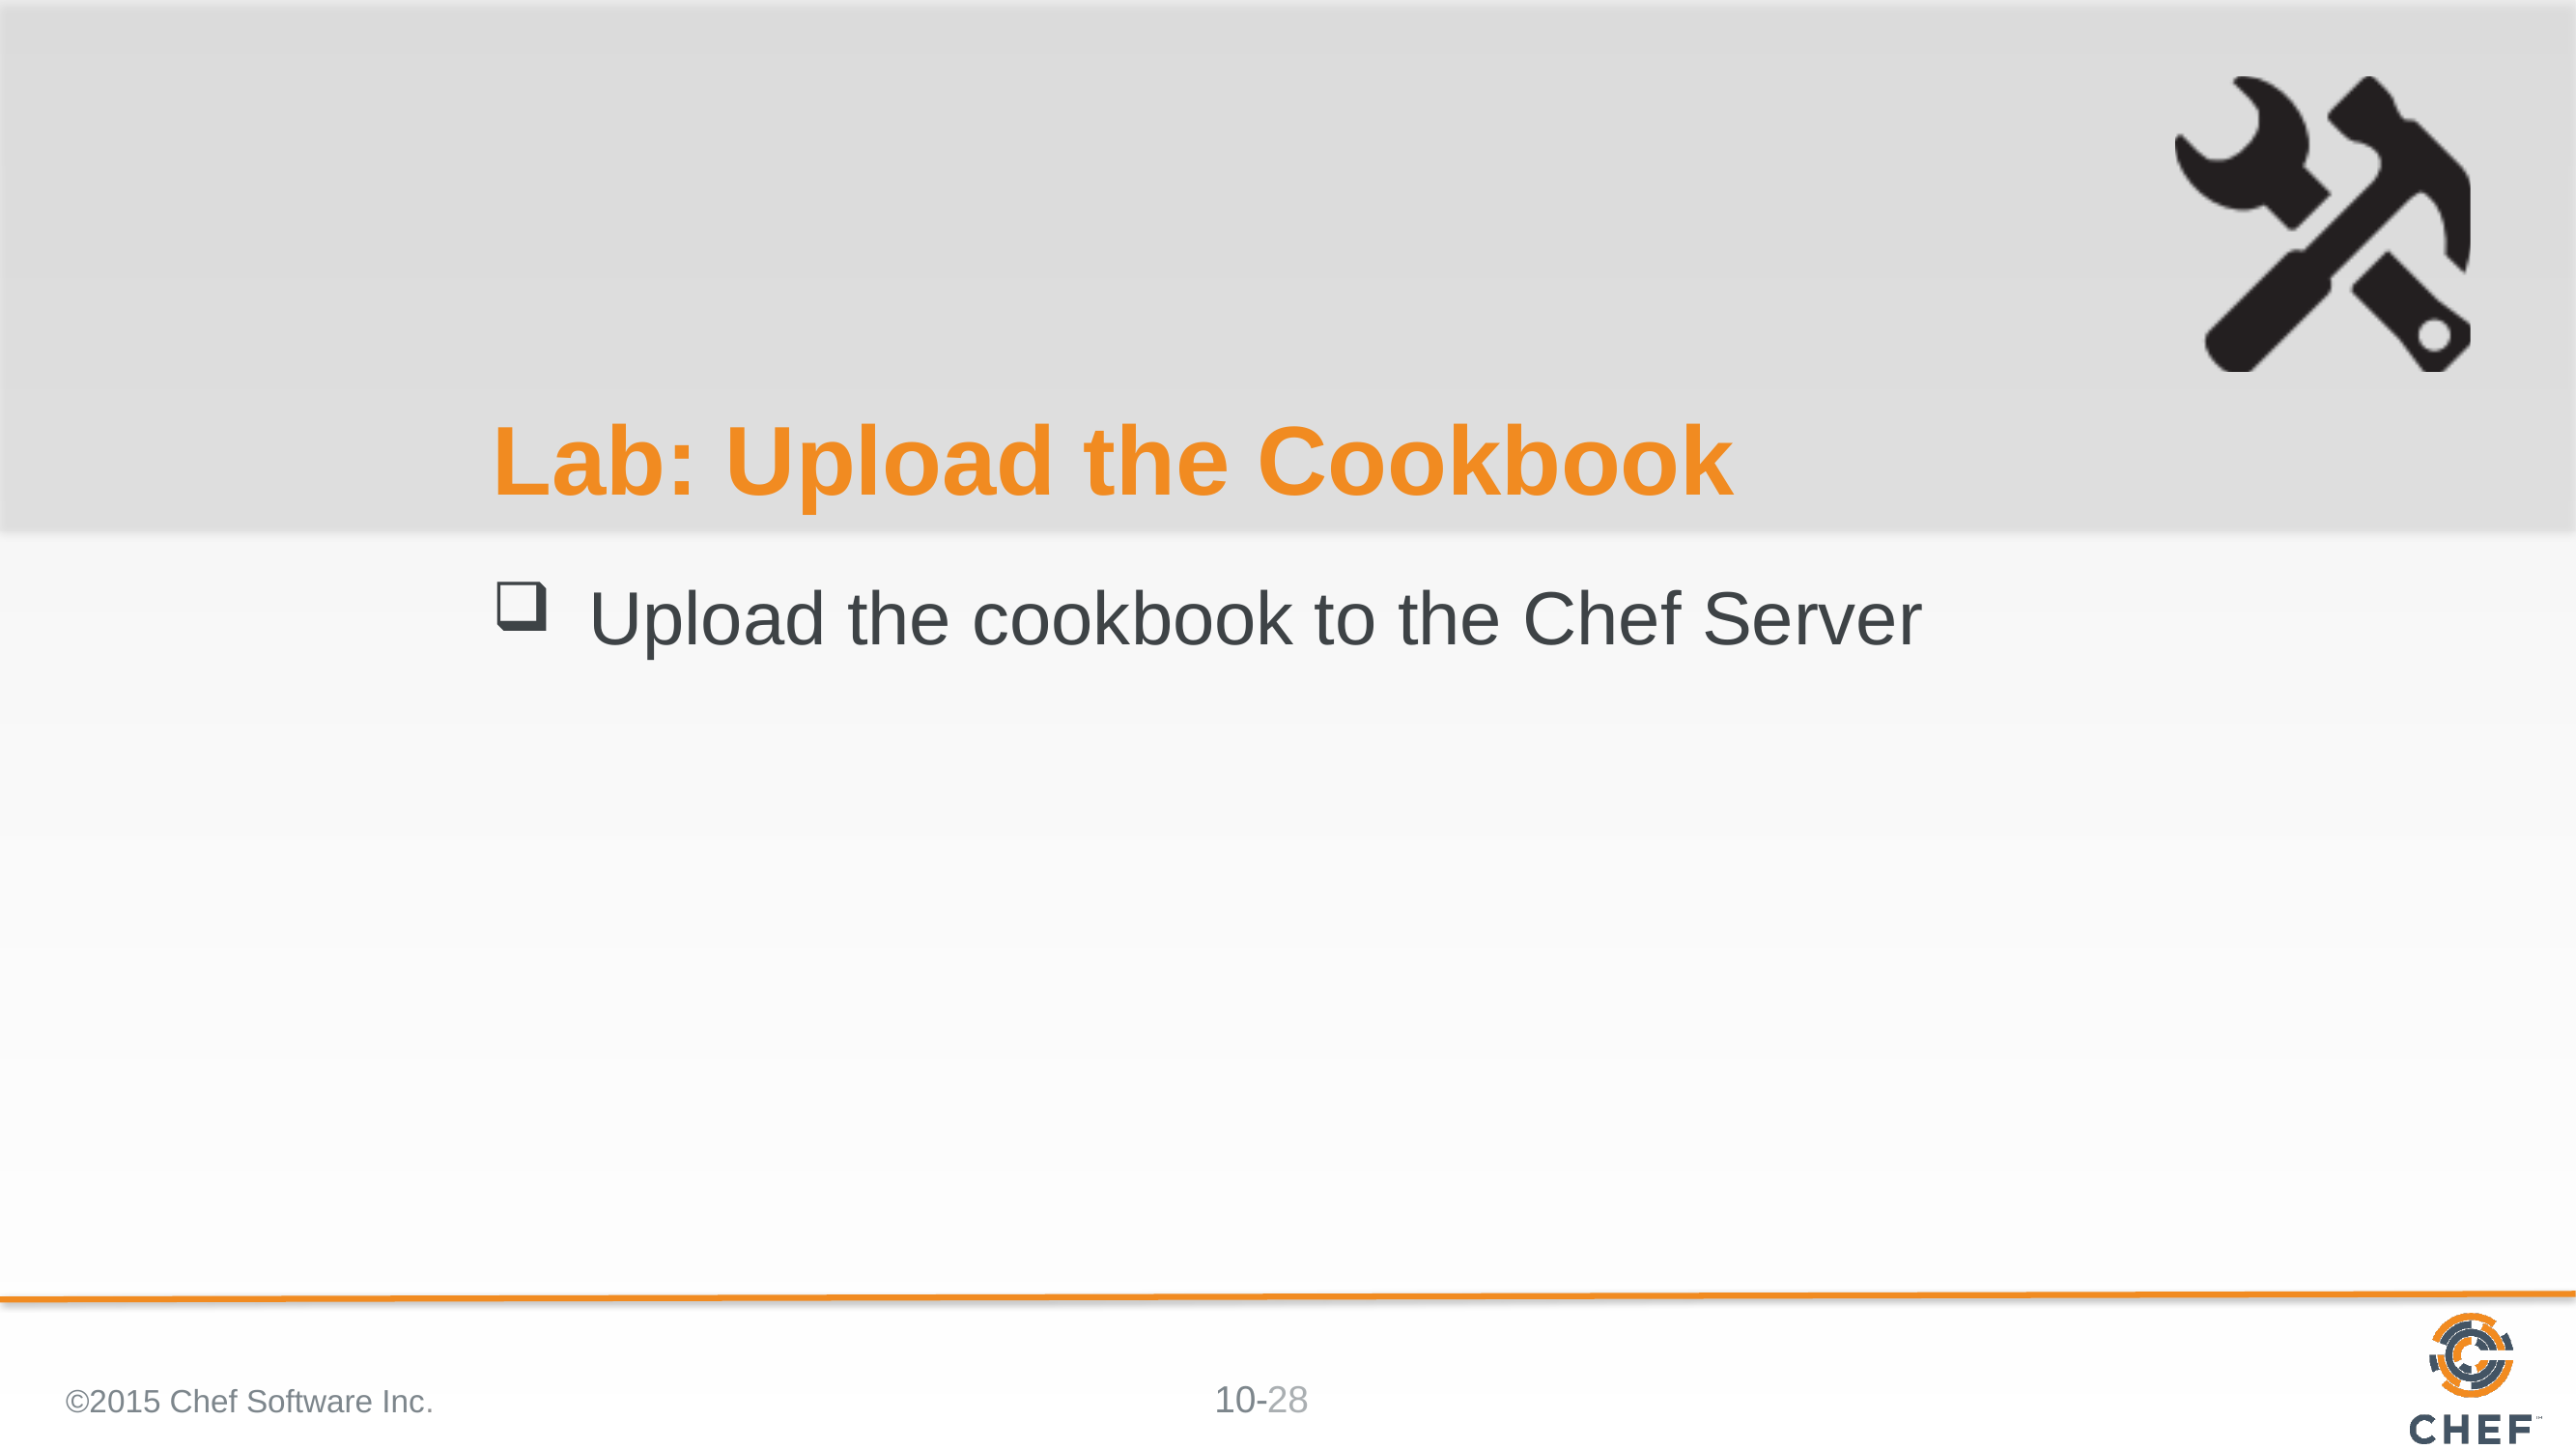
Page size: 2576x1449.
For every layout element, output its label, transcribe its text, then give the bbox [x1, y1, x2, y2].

footer ©2015 Chef Software Inc. [51, 1359, 952, 1440]
picture [2399, 1297, 2550, 1449]
title Lab: Upload the Cookbook [477, 395, 2217, 531]
subtitle Upload the cookbook to the Chef Server [477, 555, 2217, 1087]
slide_number 28 [998, 1359, 1578, 1437]
